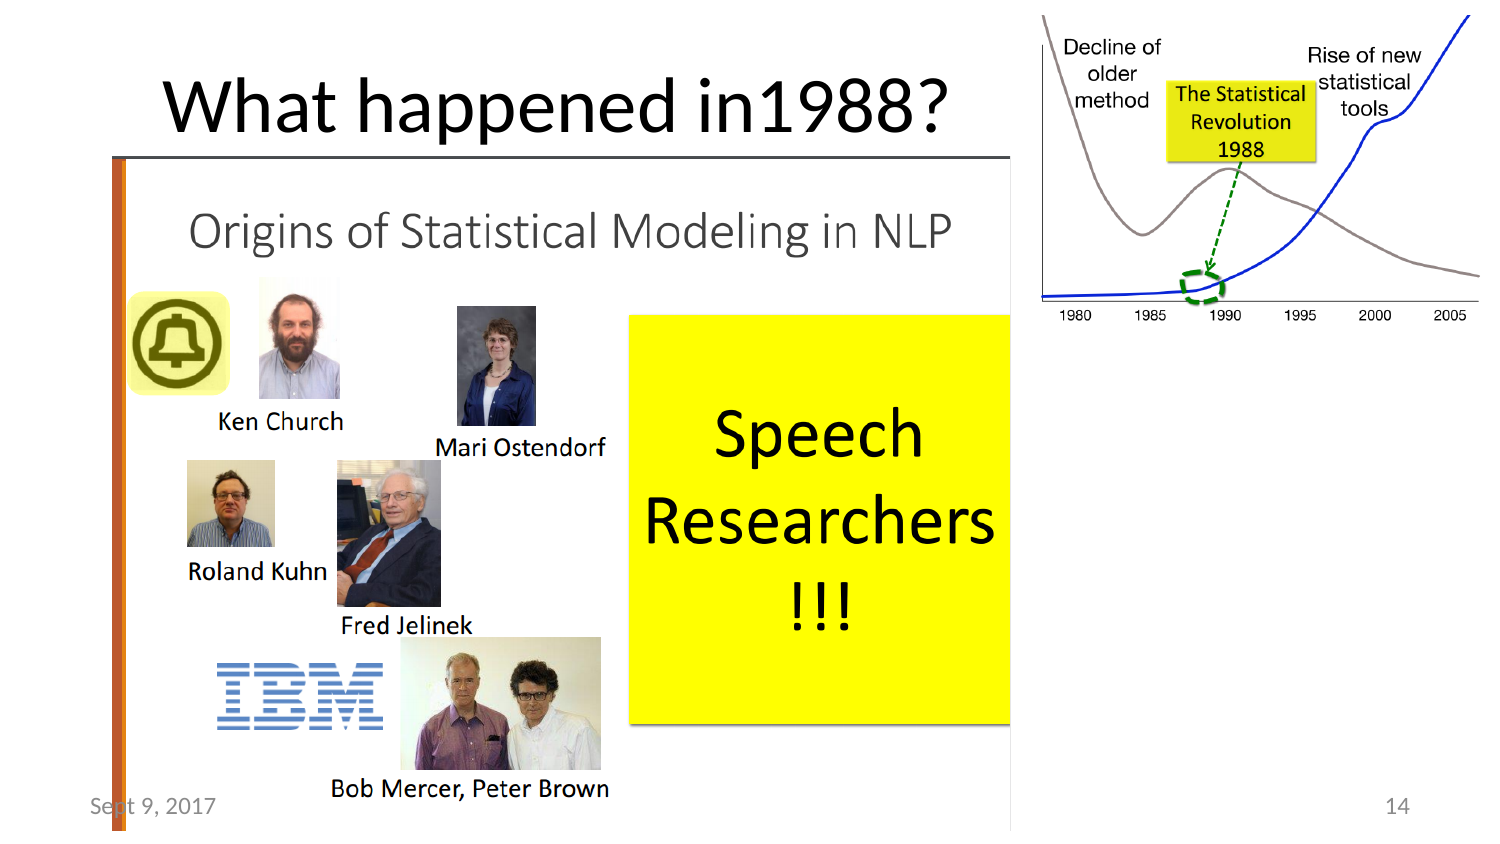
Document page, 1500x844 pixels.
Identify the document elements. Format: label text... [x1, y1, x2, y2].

picture [1021, 14, 1500, 338]
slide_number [75, 782, 106, 827]
title What happened in1988? [103, 44, 1013, 157]
slide_number 14 [1074, 782, 1425, 827]
picture [111, 156, 1011, 831]
